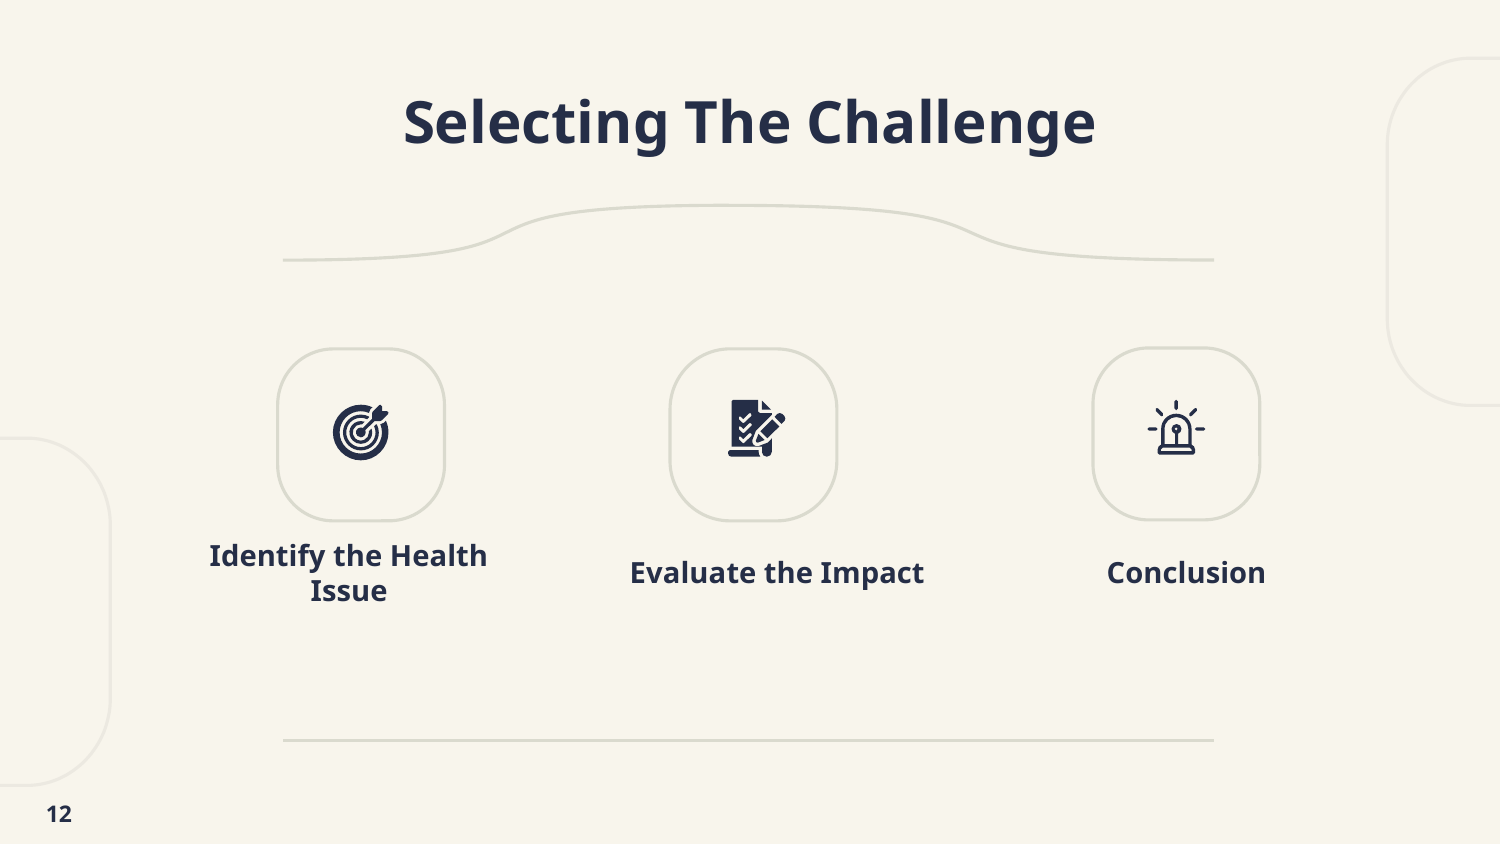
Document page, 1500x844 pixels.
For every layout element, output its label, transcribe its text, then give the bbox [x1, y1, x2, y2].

text_box 12 [0, 785, 118, 841]
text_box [282, 205, 1215, 261]
title Evaluate the Impact [605, 542, 949, 601]
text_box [1146, 399, 1206, 455]
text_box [332, 404, 390, 461]
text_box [727, 399, 786, 457]
text_box [1092, 347, 1260, 520]
title Selecting The Challenge [118, 72, 1382, 167]
text_box [669, 348, 837, 521]
text_box [277, 348, 445, 521]
title Identify the Health Issue [158, 543, 540, 602]
title Conclusion [1015, 542, 1358, 601]
